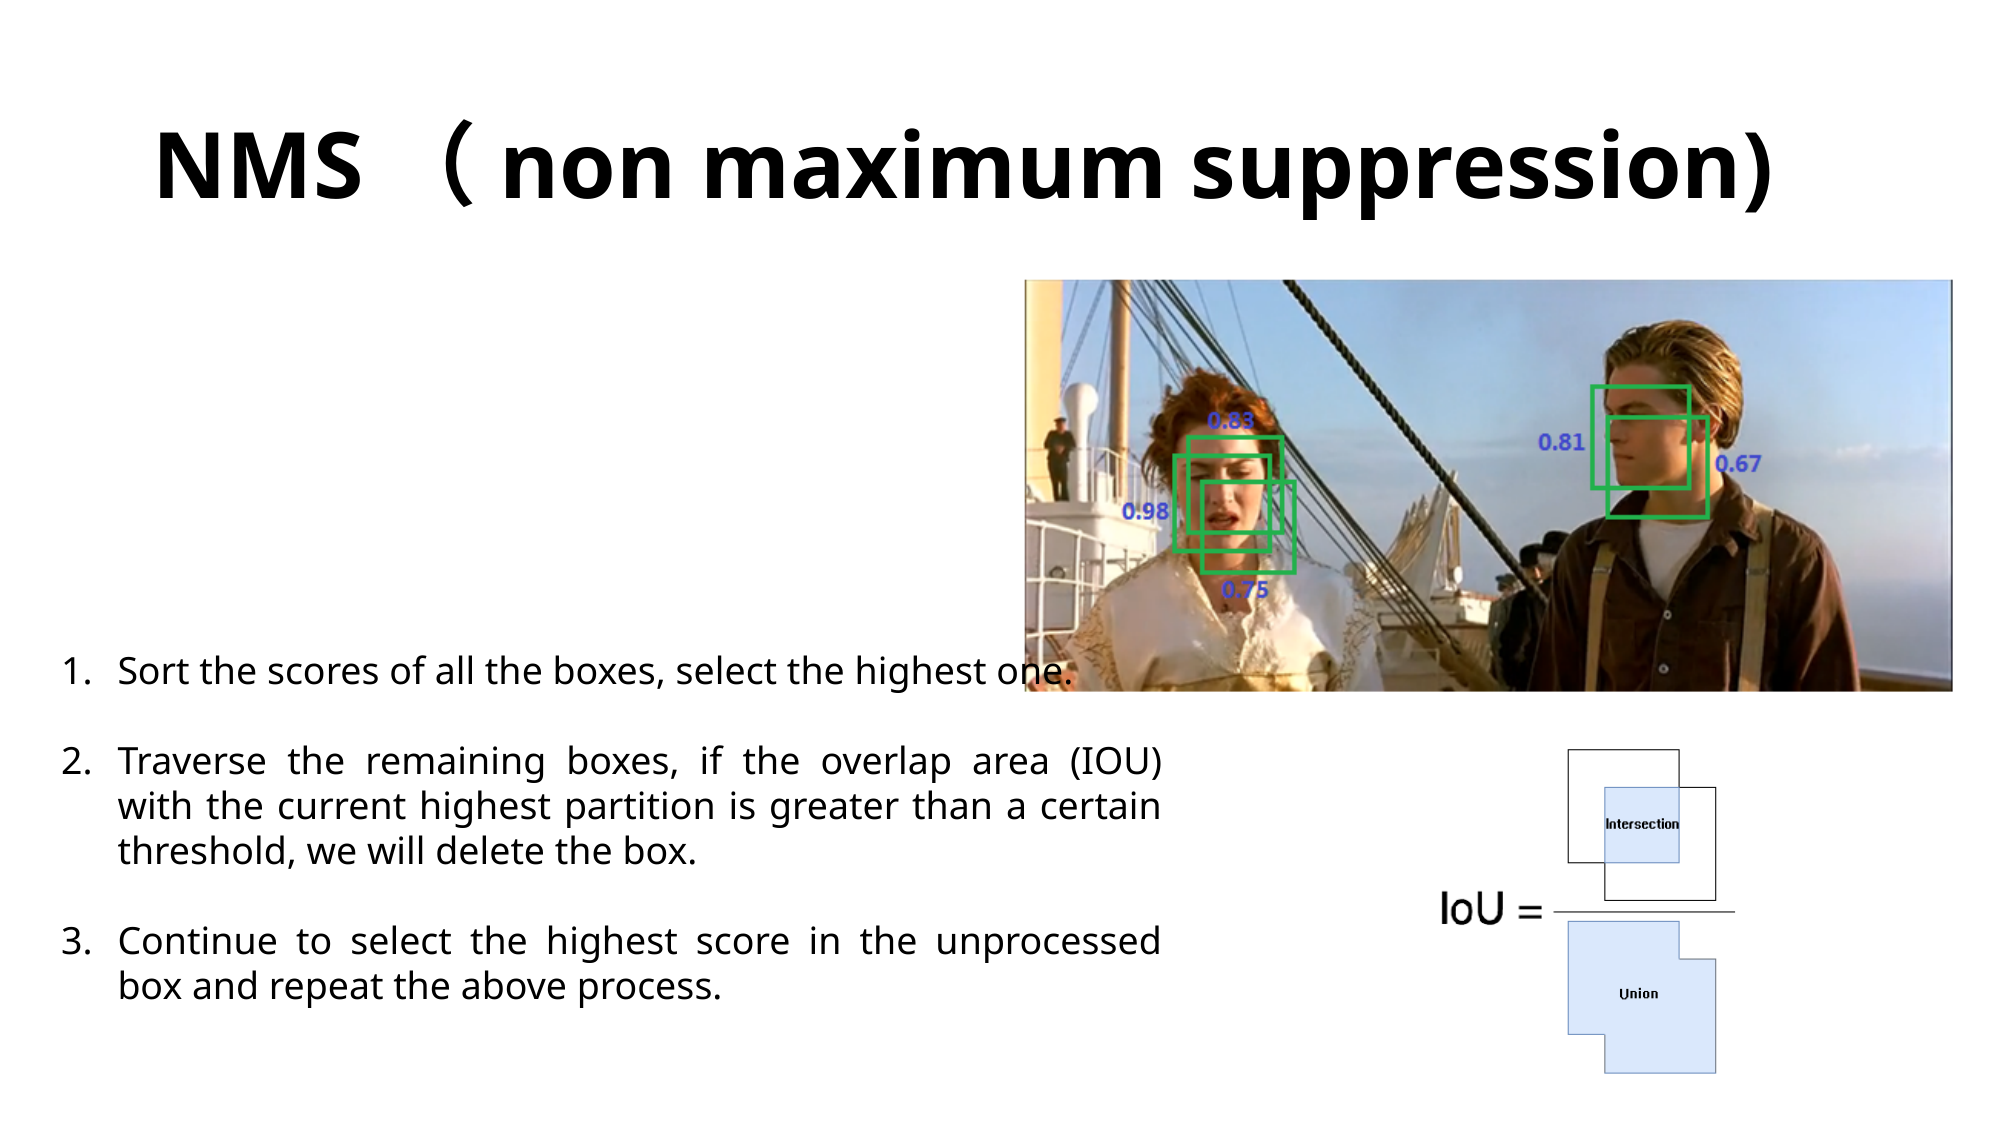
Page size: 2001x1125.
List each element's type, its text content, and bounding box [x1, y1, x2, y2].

text_box Sort the scores of all the boxes, select the highest one. Traverse the remaining boxes, if the overlap area (IOU) with the current highest partition is greater than a certain threshold, we will delete the box. Continue to select the highest score in the unprocessed box and repeat the above process. [46, 639, 1178, 1014]
picture [1437, 744, 1779, 1081]
picture [1022, 277, 1956, 695]
title NMS（non maximum suppression) [137, 59, 1863, 278]
